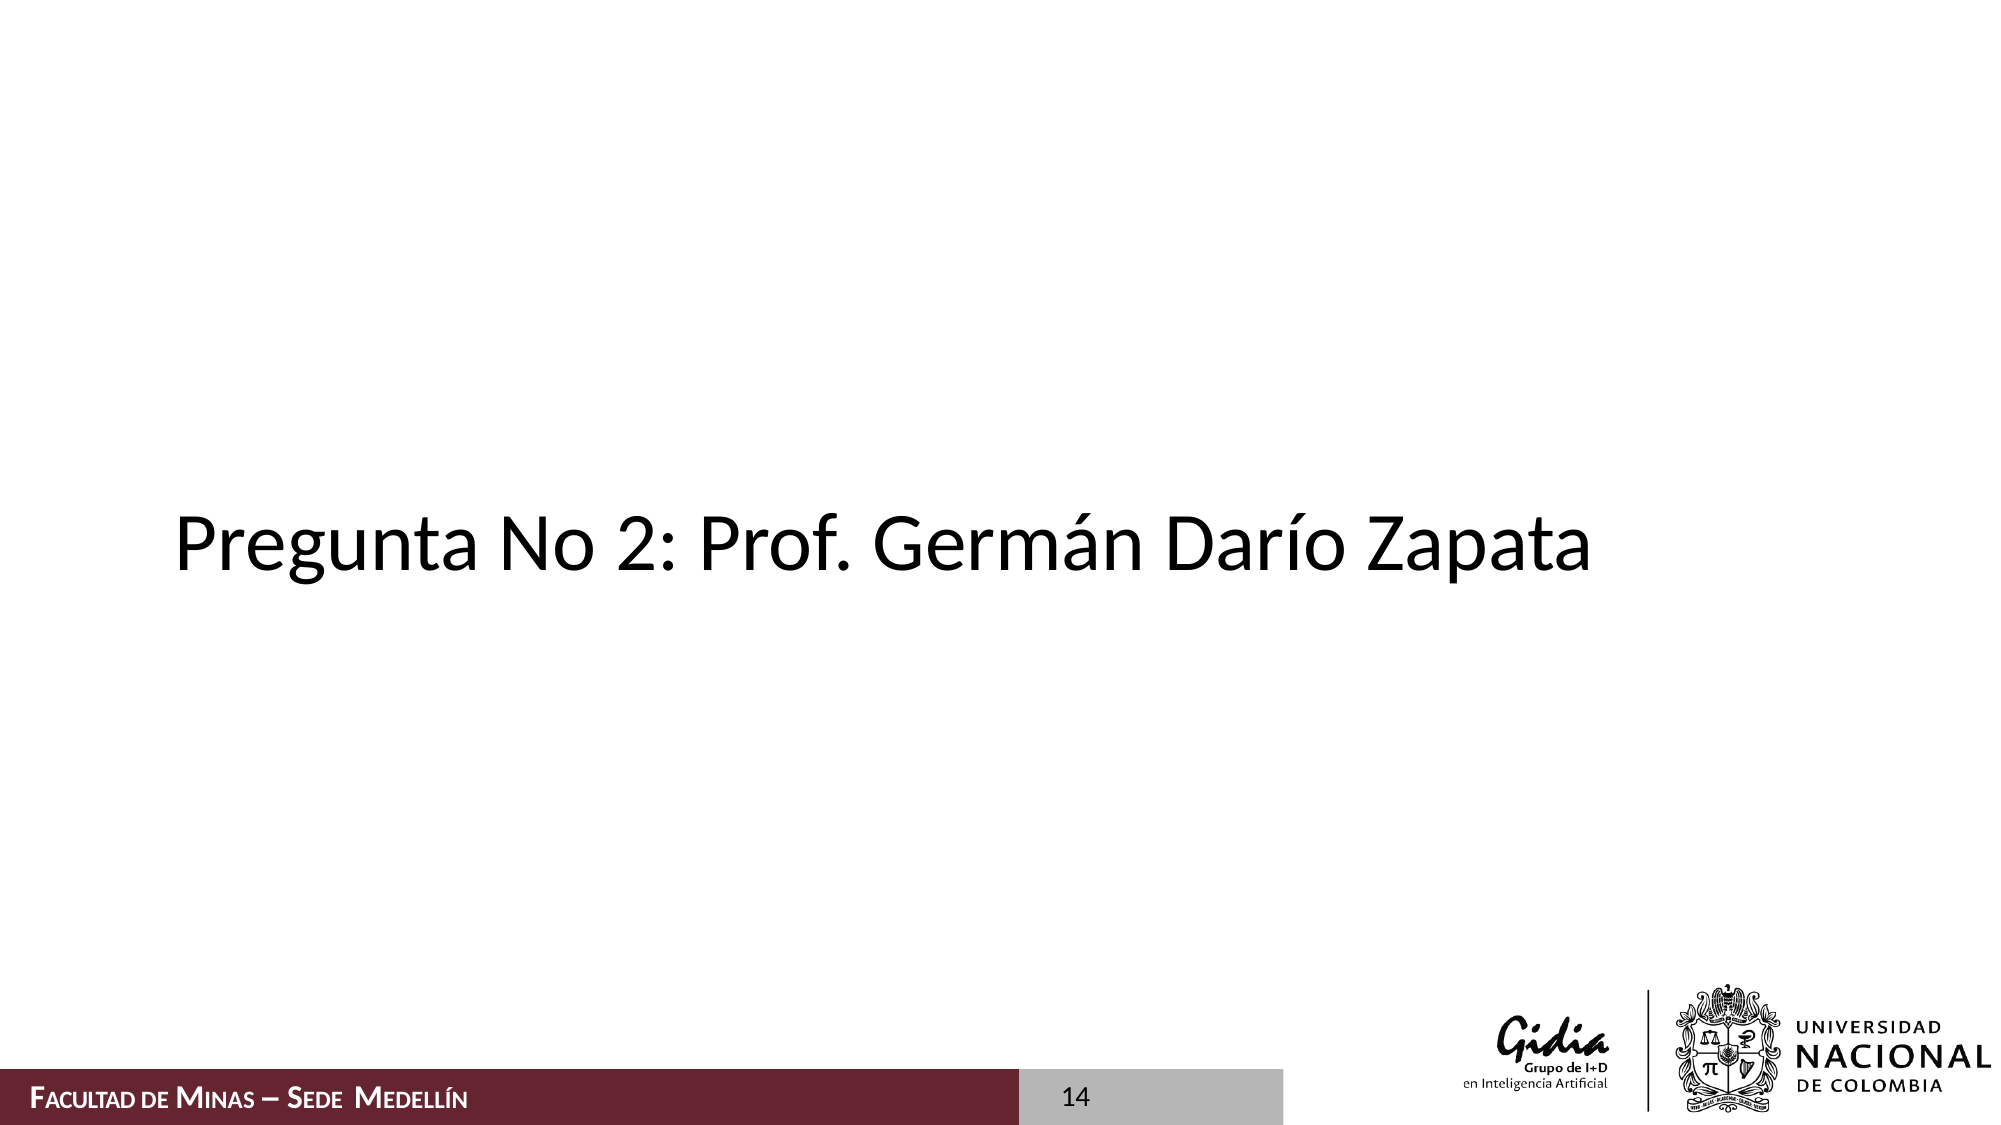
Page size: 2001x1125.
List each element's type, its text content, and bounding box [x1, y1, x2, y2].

slide_number 14 [1054, 1082, 1097, 1116]
title Pregunta No 2: Prof. Germán Darío Zapata [174, 487, 1800, 589]
picture [1463, 983, 1992, 1113]
